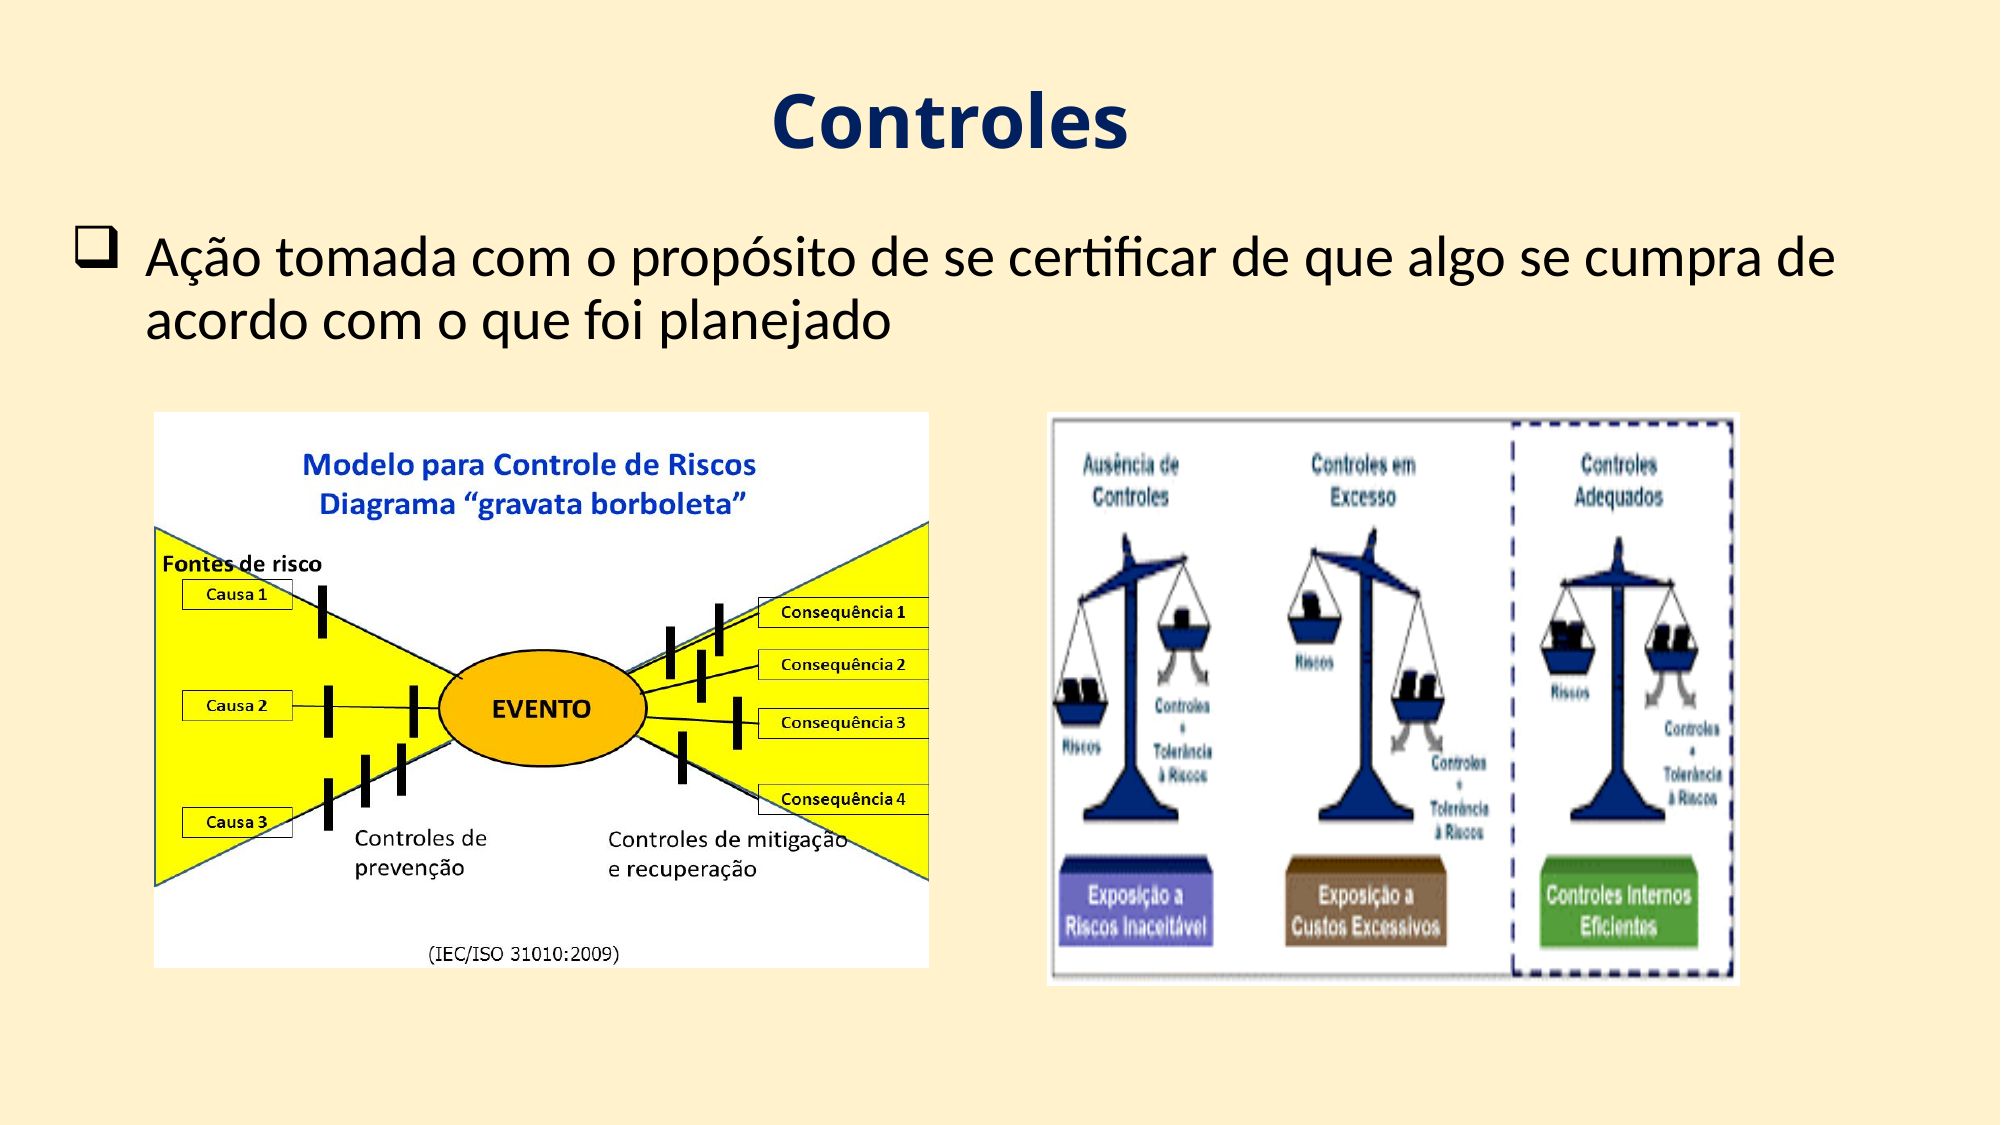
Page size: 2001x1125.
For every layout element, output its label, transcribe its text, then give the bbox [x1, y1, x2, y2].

subtitle Ação tomada com o propósito de se certificar de que algo se cumpra de acordo com o que foi planejado [55, 218, 1929, 368]
picture [1047, 412, 1740, 986]
picture [154, 411, 929, 968]
title Controles [116, 44, 1785, 173]
